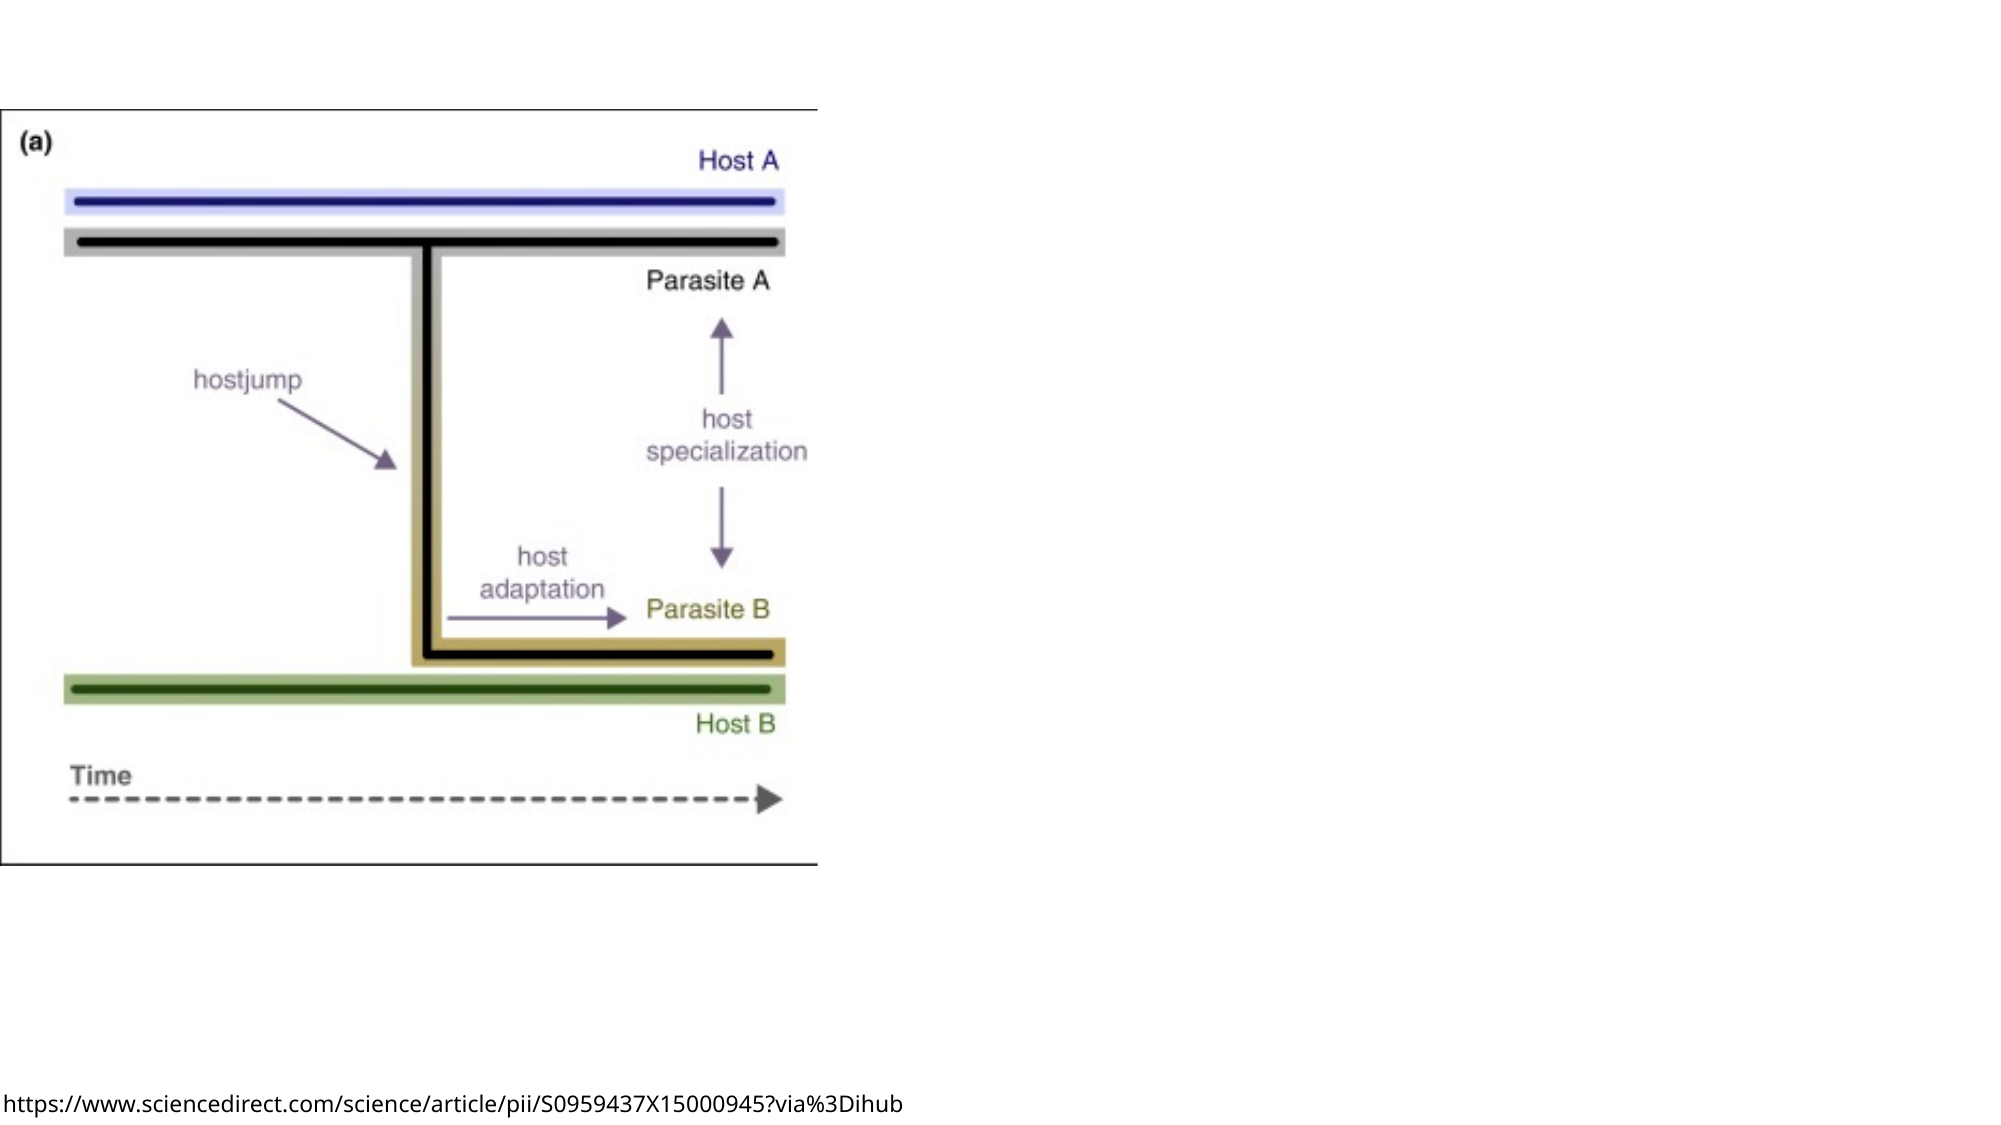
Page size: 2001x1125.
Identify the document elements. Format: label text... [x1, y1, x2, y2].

text_box https://www.sciencedirect.com/science/article/pii/S0959437X15000945?via%3Dihub [0, 1082, 989, 1125]
picture [0, 109, 818, 866]
